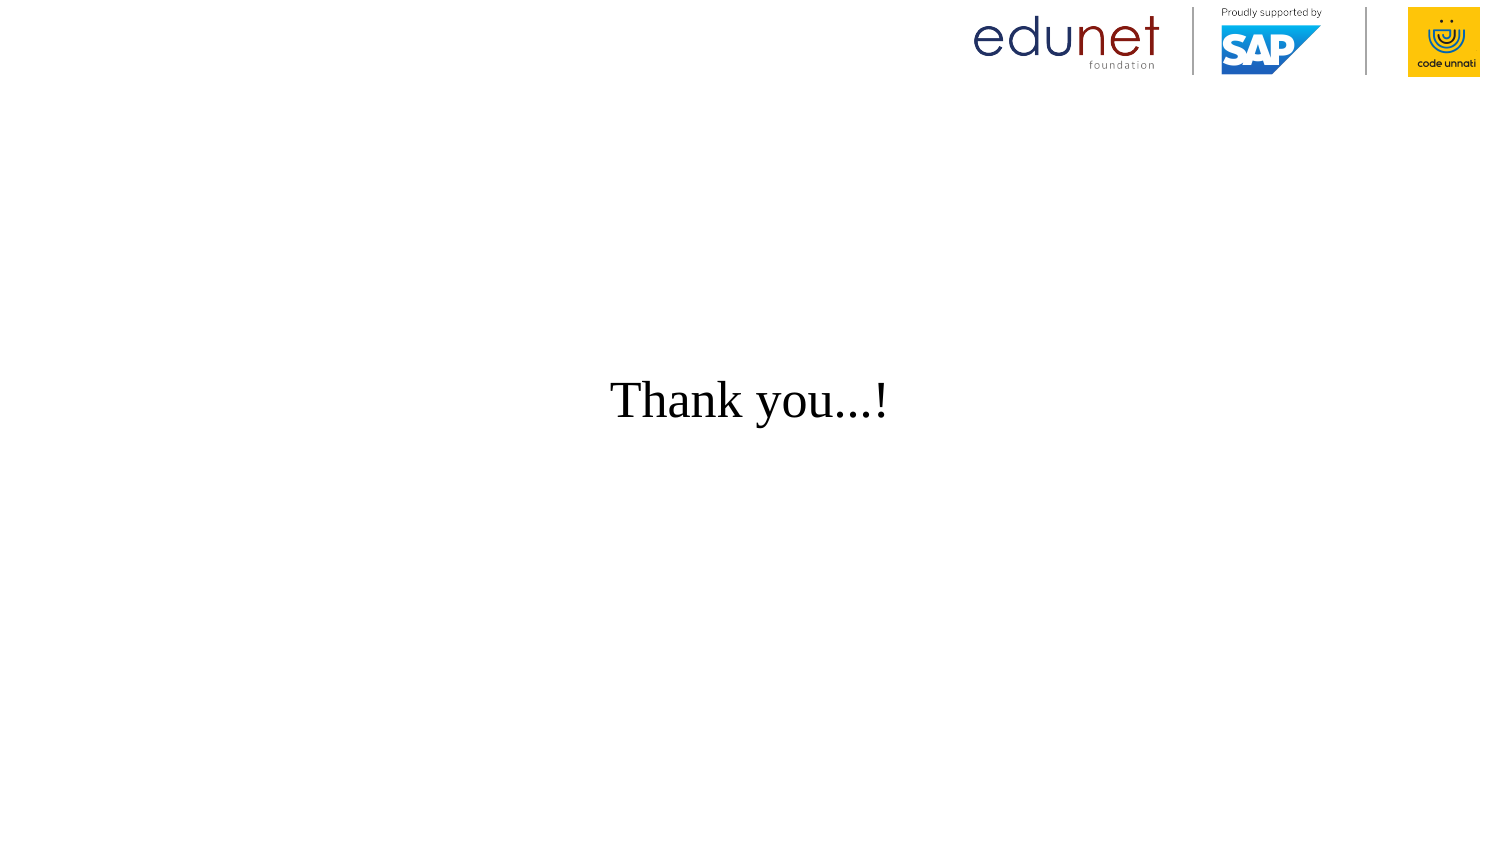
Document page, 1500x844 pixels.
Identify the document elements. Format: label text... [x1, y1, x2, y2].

picture [966, 8, 1168, 76]
picture [1221, 8, 1322, 75]
picture [1408, 7, 1480, 77]
text_box Thank you...! [519, 359, 981, 437]
